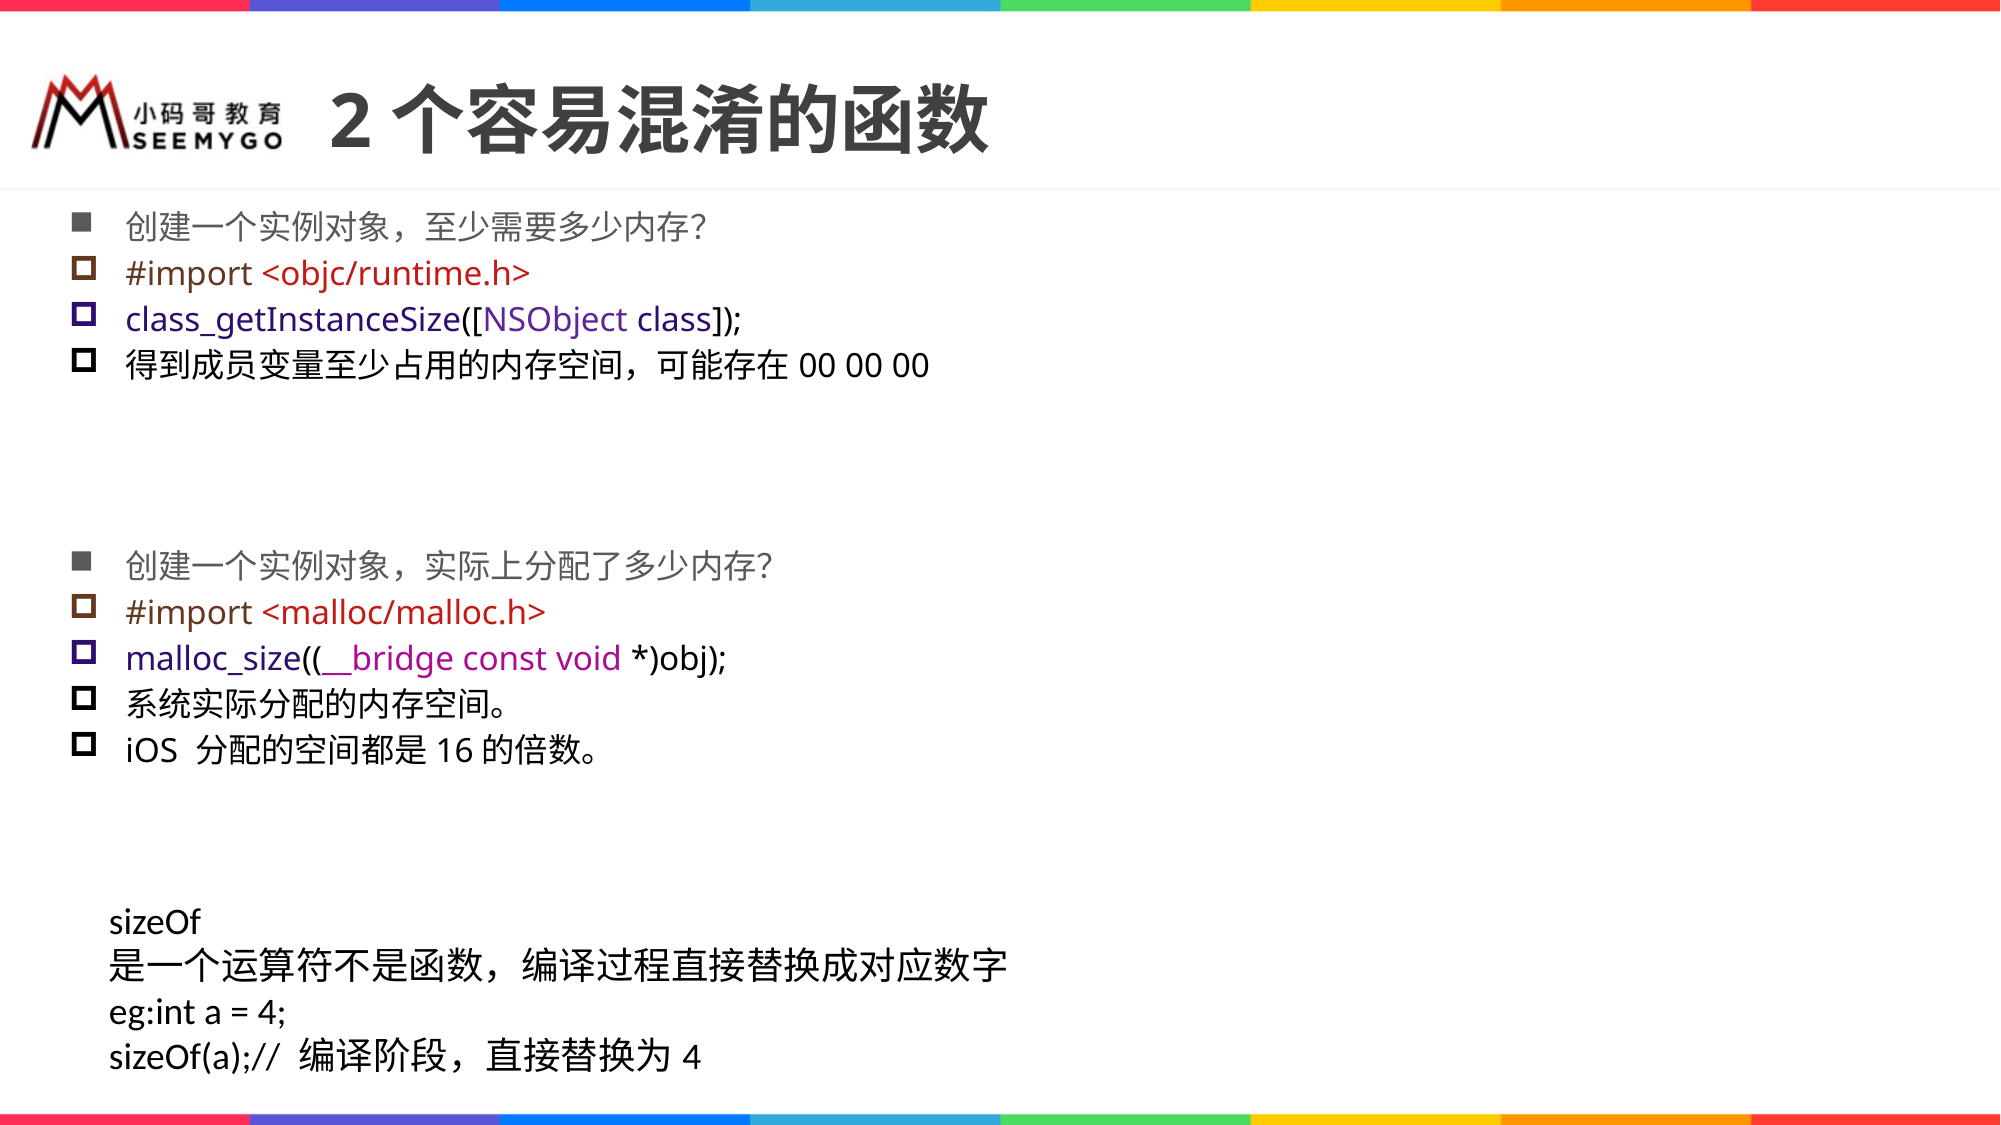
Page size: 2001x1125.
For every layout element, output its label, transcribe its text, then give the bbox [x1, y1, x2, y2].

text_box 创建一个实例对象，实际上分配了多少内存？ #import <malloc/malloc.h> malloc_size((__bridge const void *)obj); 系统实际分配的内存空间。 iOS 分配的空间都是16的倍数。 [54, 532, 1942, 790]
picture [0, 0, 2001, 1125]
text_box sizeOf 是一个运算符不是函数，编译过程直接替换成对应数字 eg:int a = 4; sizeOf(a);// 编译阶段，直接替换为4 [94, 889, 1024, 1085]
text_box 创建一个实例对象，至少需要多少内存？ #import <objc/runtime.h> class_getInstanceSize([NSObject class]); 得到成员变量至少占用的内存空间，可能存在00 00 00 [54, 193, 1942, 406]
title 2个容易混淆的函数 [314, 64, 1968, 182]
